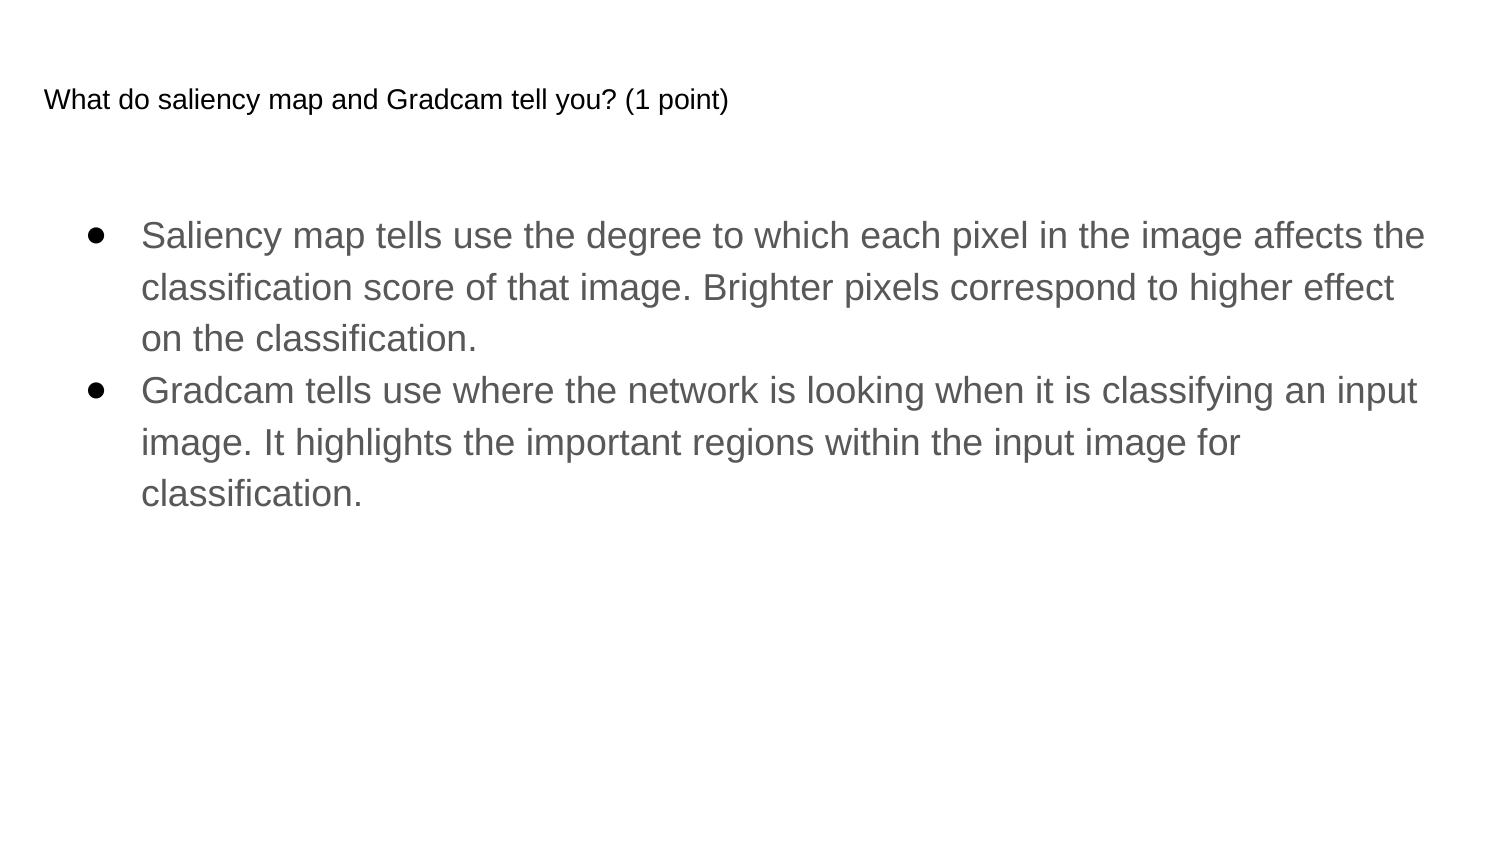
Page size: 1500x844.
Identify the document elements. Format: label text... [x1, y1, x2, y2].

list Saliency map tells use the degree to which each pixel in the image affects the classification score of that image. Brighter pixels correspond to higher effect on the classification. Gradcam tells use where the network is looking when it is classifying an input image. It highlights the important regions within the input image for classification. [50, 188, 1450, 750]
title What do saliency map and Gradcam tell you? (1 point) [28, 65, 1500, 161]
